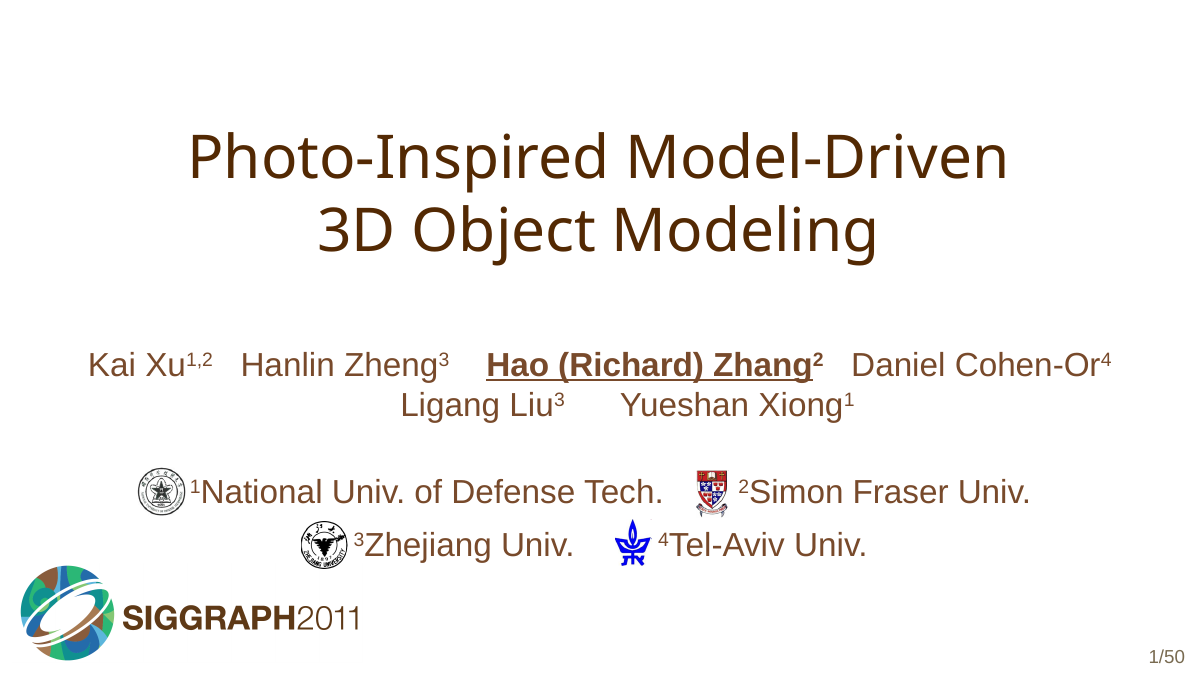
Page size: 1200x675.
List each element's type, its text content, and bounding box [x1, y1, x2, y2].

text_box Kai Xu1,2 Hanlin Zheng3 Hao (Richard) Zhang2 Daniel Cohen-Or4 Ligang Liu3 Yueshan Xiong1 [74, 337, 1134, 430]
text_box Photo-Inspired Model-Driven 3D Object Modeling [136, 112, 1062, 270]
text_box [103, 461, 1118, 573]
picture [12, 563, 363, 663]
